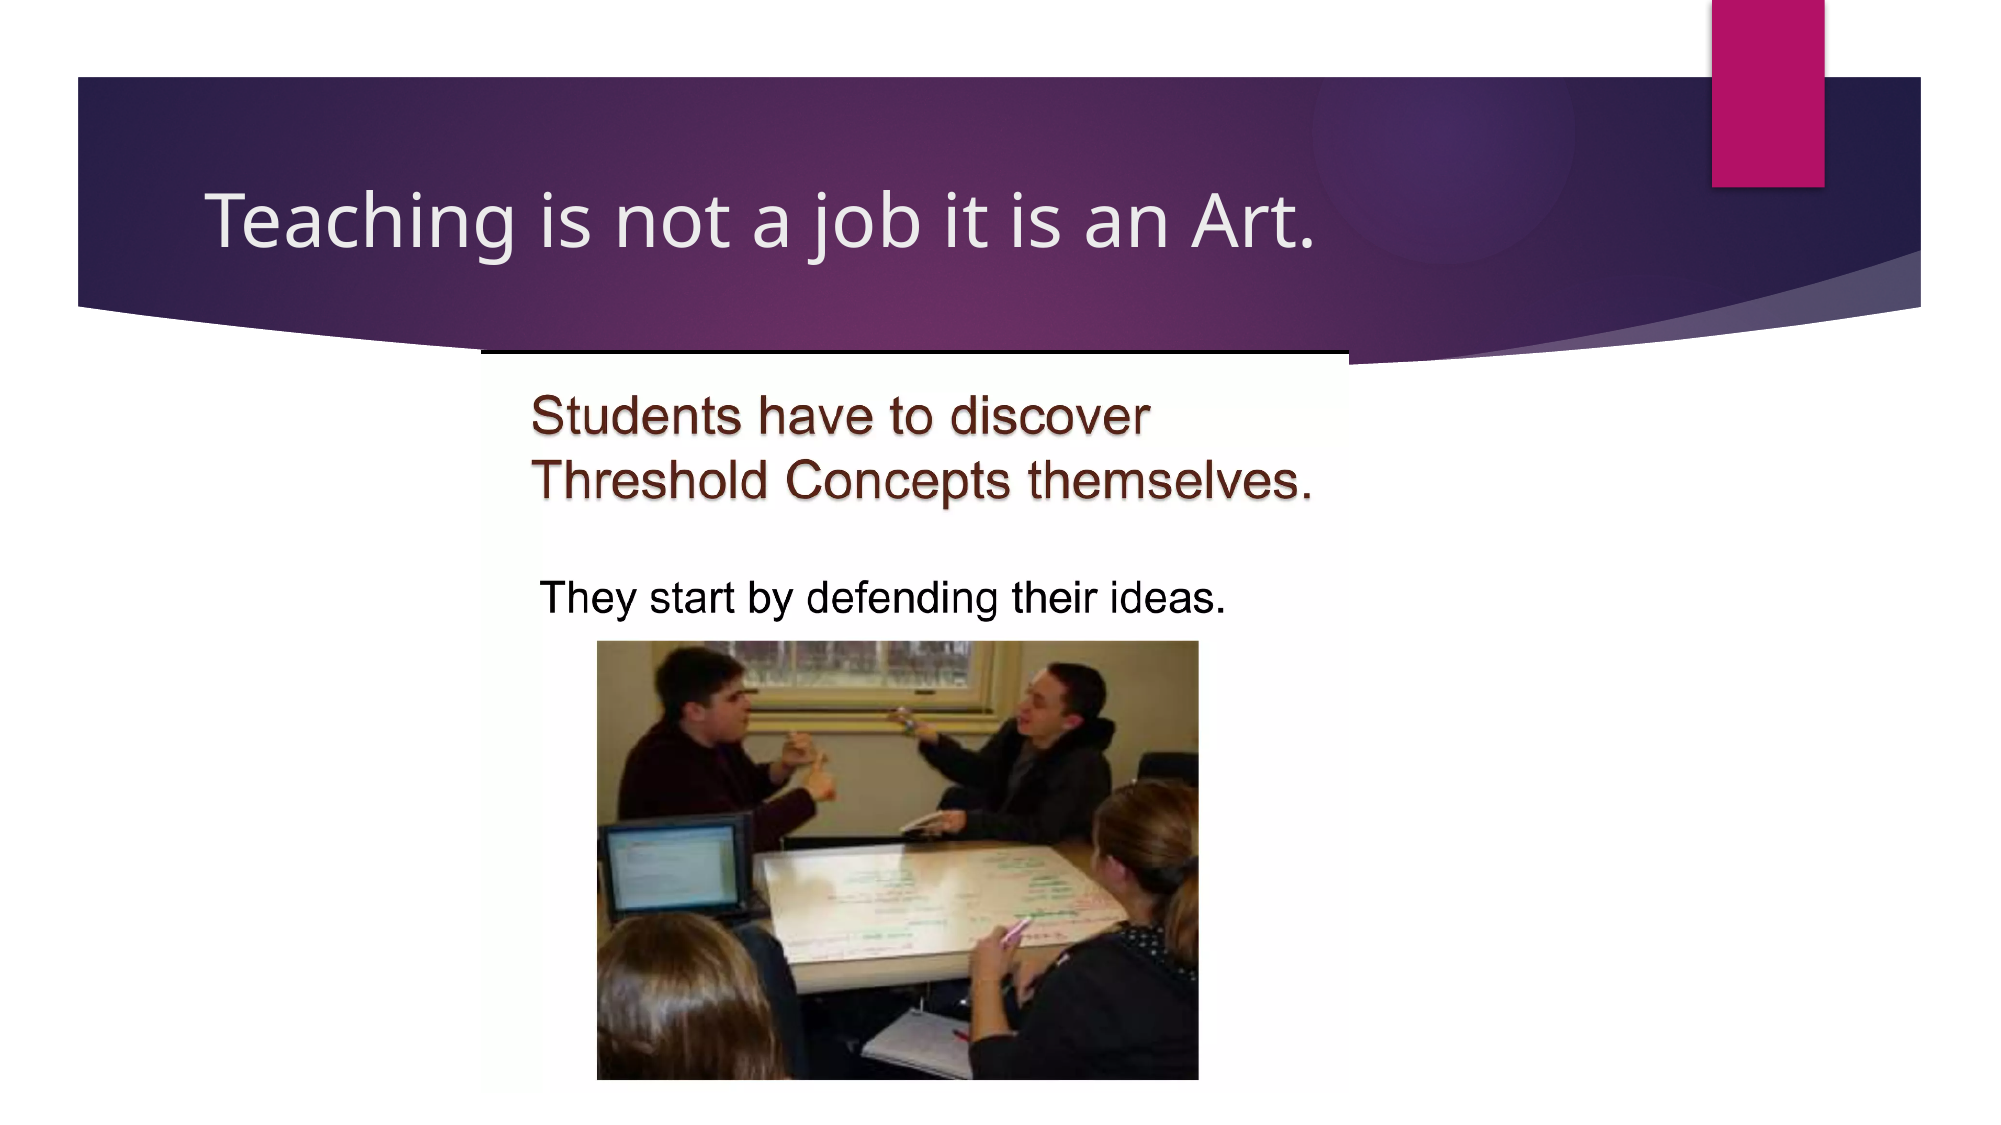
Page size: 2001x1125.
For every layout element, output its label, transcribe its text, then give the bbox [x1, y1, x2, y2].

title Teaching is not a job it is an Art. [189, 159, 1627, 276]
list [480, 350, 1350, 1094]
